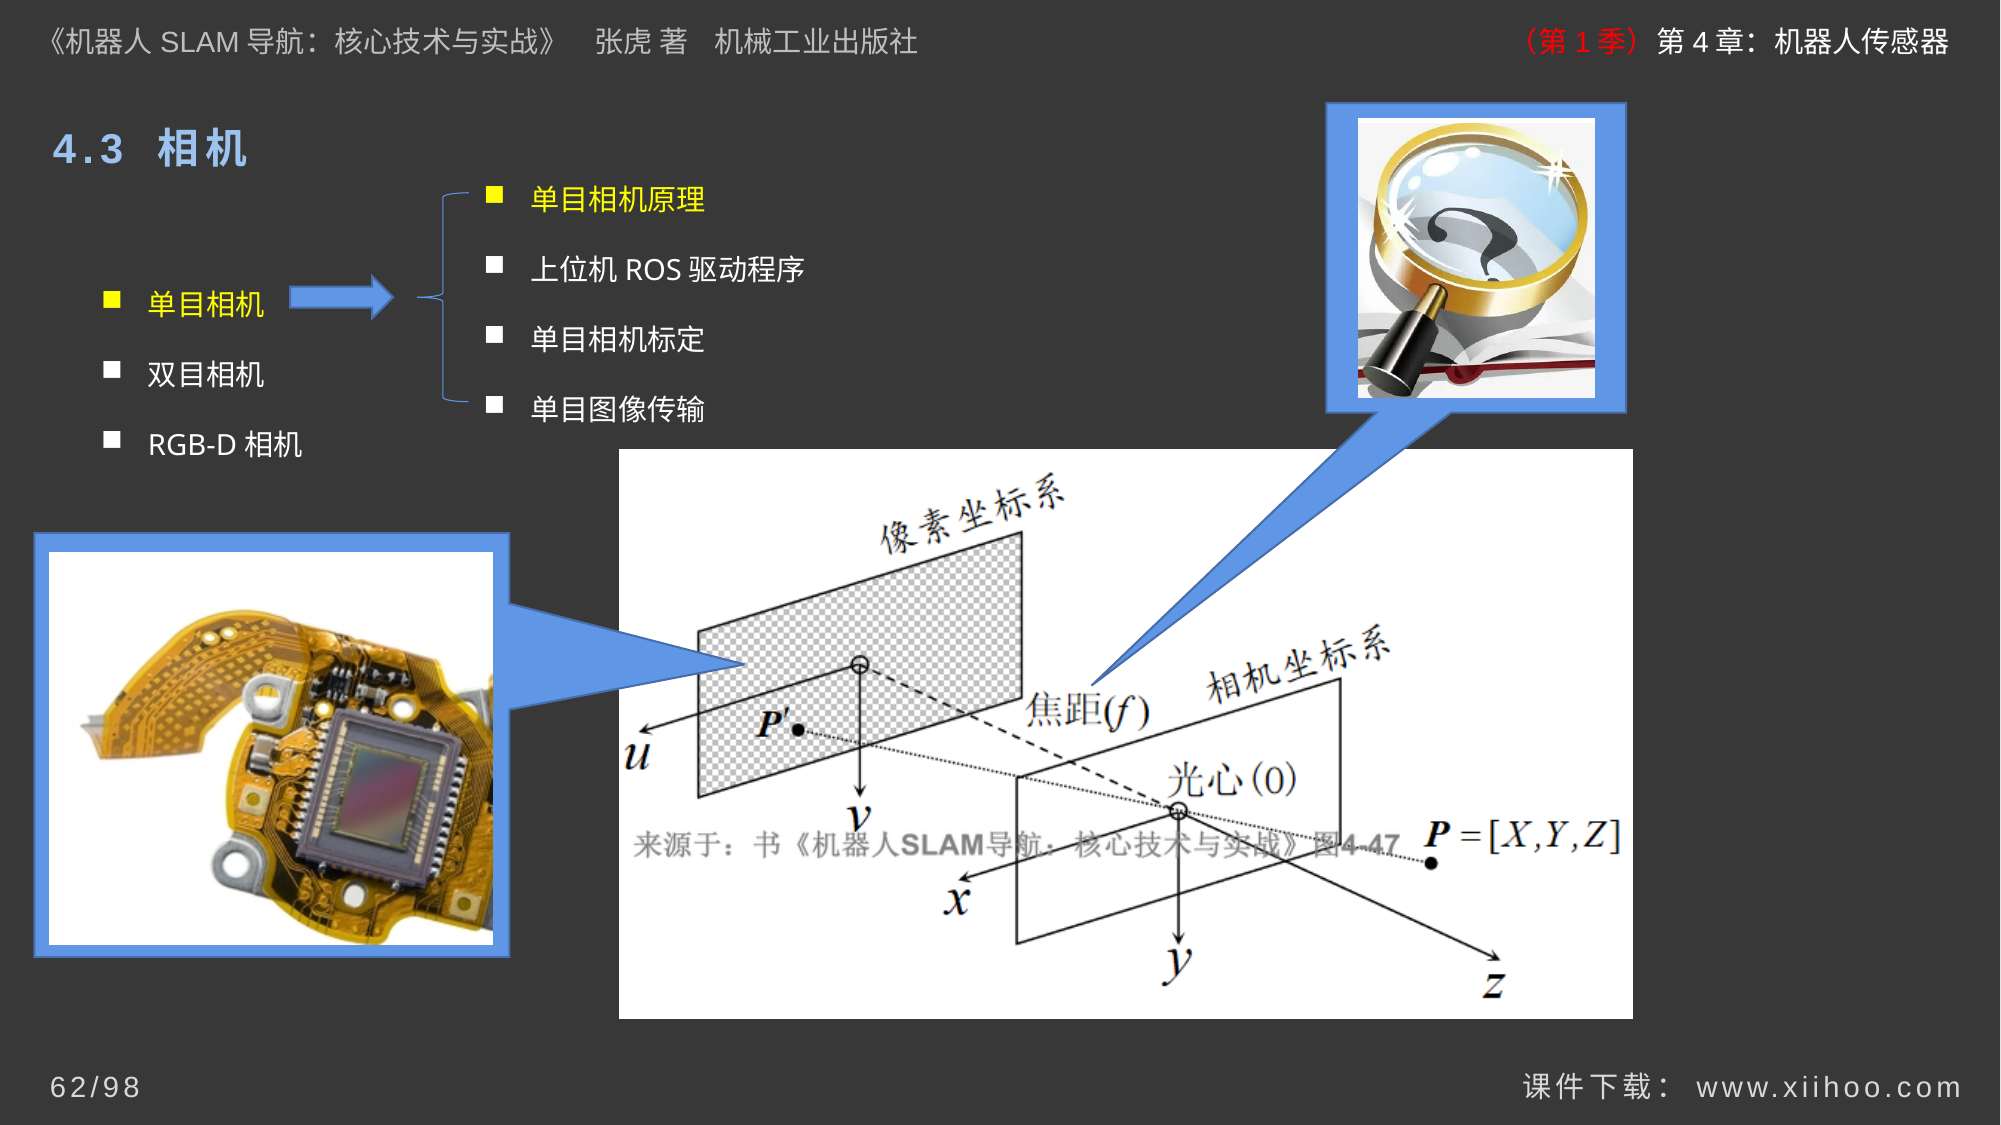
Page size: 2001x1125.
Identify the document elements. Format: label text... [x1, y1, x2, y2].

text_box 单目相机 双目相机 RGB-D相机 [86, 243, 361, 469]
text_box 62/98 [34, 1060, 187, 1111]
text_box [289, 273, 395, 321]
text_box [417, 192, 468, 403]
text_box [1325, 102, 1628, 449]
text_box 课件下载：www.xiihoo.com [1493, 1057, 1991, 1114]
text_box [33, 531, 619, 959]
picture [0, 0, 2001, 1125]
text_box （第1季）第4章：机器人传感器 [1075, 16, 1965, 66]
text_box 单目相机原理 上位机ROS驱动程序 单目相机标定 单目图像传输 [468, 138, 855, 434]
text_box 《机器人SLAM导航：核心技术与实战》 张虎 著 机械工业出版社 [16, 16, 940, 66]
title 4.3 相机 [38, 98, 620, 180]
